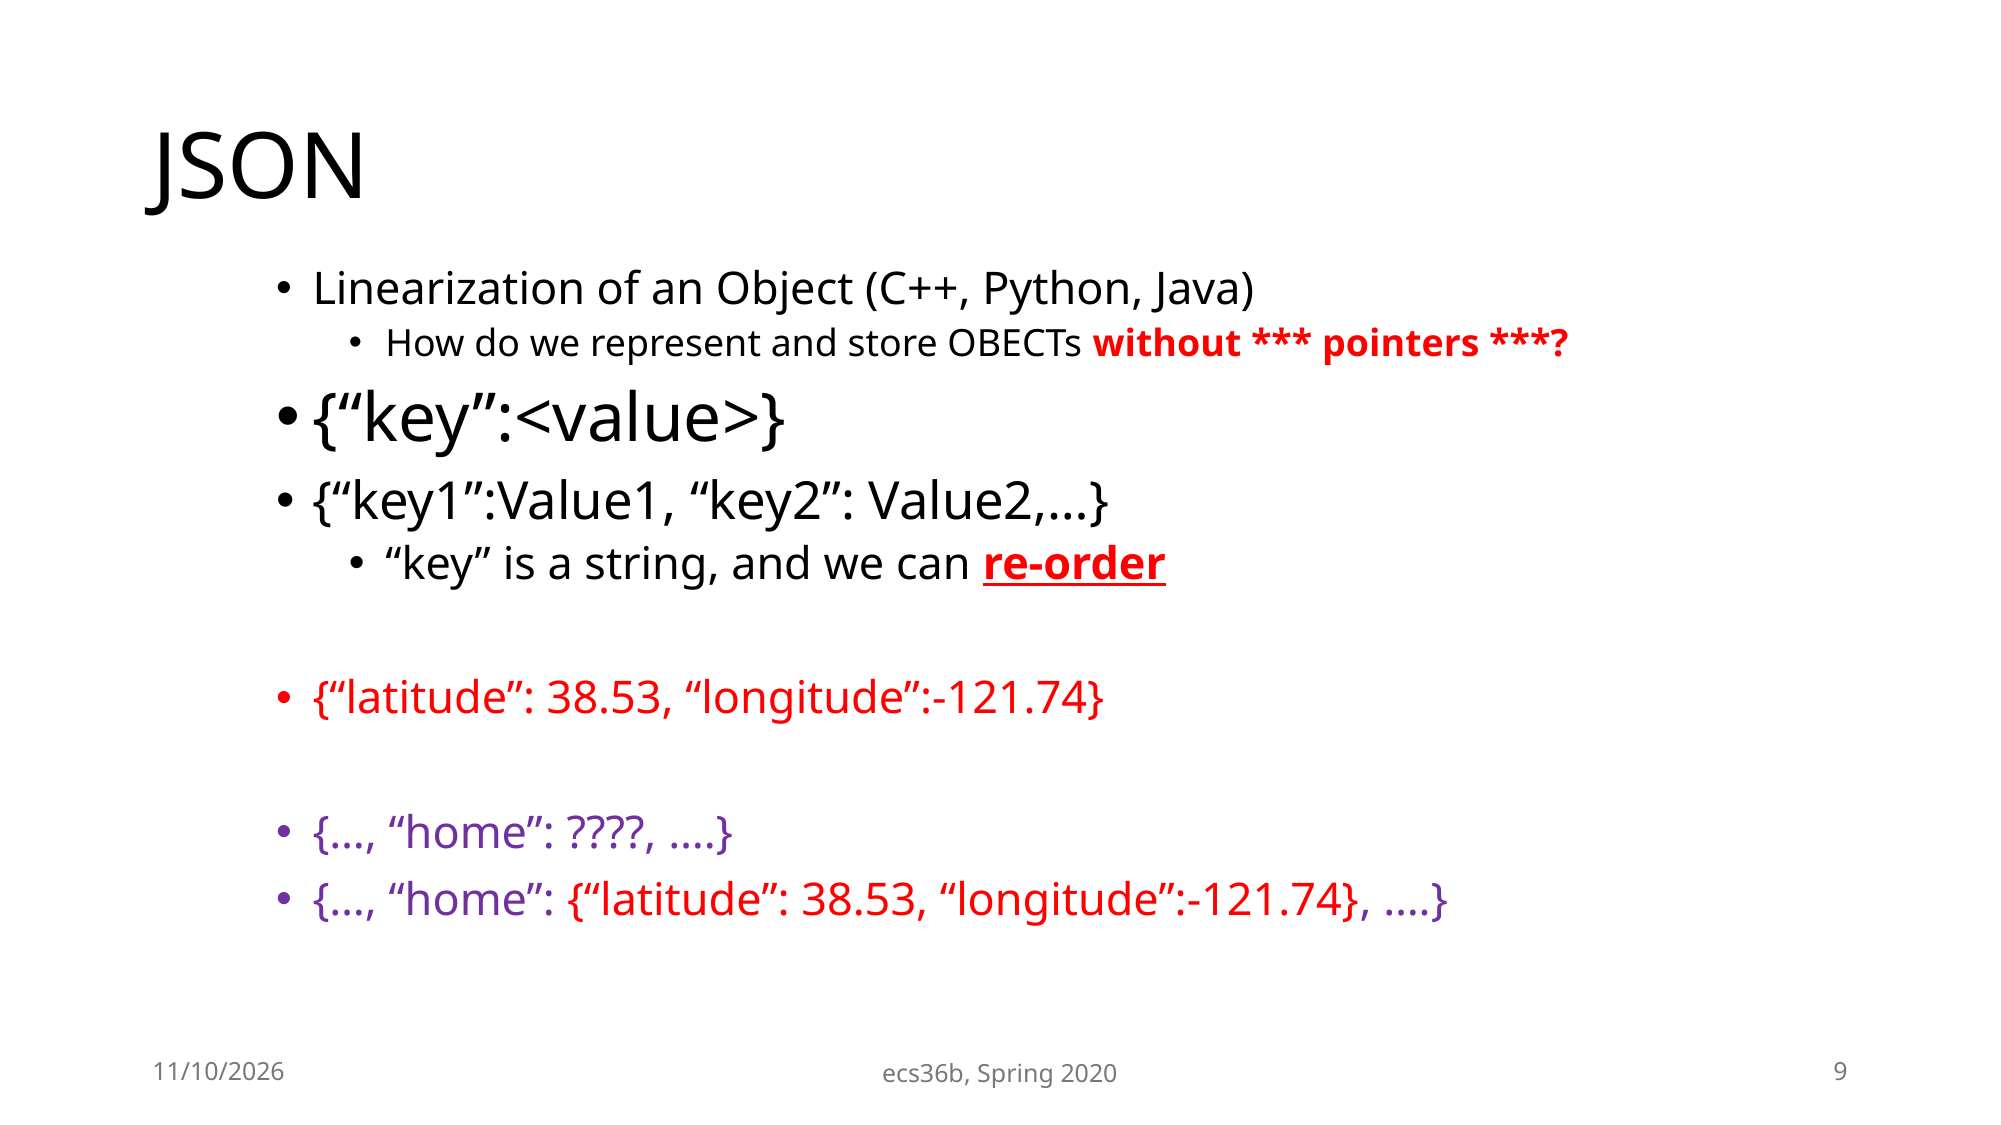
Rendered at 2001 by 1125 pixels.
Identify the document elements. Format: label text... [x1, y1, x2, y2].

title JSON [137, 59, 1863, 278]
footer ecs36b, Spring 2020 [662, 1042, 1338, 1103]
slide_number 9 [1412, 1042, 1863, 1103]
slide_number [137, 1042, 588, 1103]
list Linearization of an Object (C++, Python, Java) How do we represent and store OBECTs without *** pointers ***? {“key”:<value>} {“key1”:Value1, “key2”: Value2,…} “key” is a string, and we can re-order {“latitude”: 38.53, “longitude”:-121.74} {…, “home”: ????, ….} {…, “home”: {“latitude”: 38.53, “longitude”:-121.74}, ….} [261, 258, 1655, 934]
